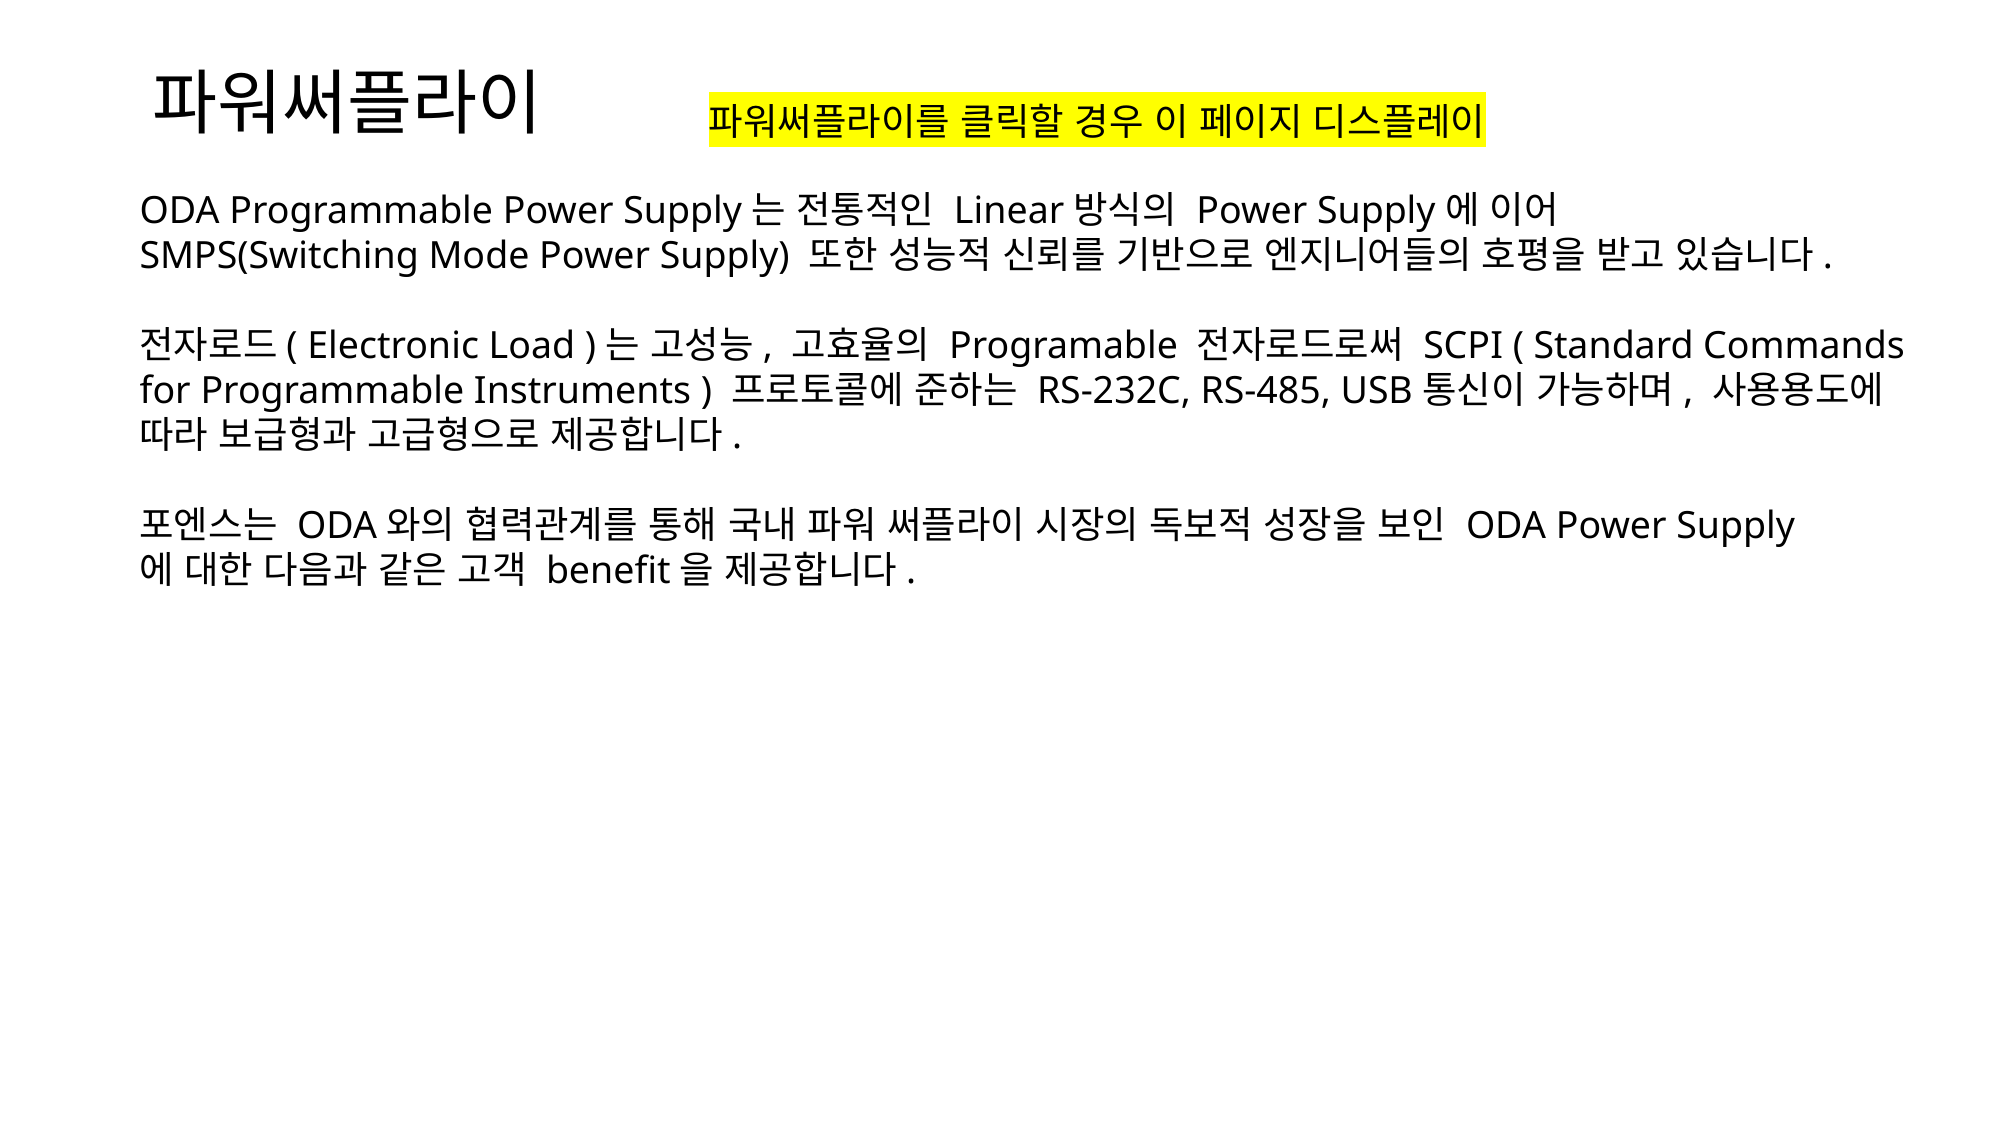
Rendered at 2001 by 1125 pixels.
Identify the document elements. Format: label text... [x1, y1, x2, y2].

text_box 파워써플라이를 클릭할 경우 이 페이지 디스플레이 [693, 90, 1501, 151]
text_box ODA Programmable Power Supply는 전통적인 Linear방식의 Power Supply에 이어 SMPS(Switching Mode Power Supply) 또한 성능적 신뢰를 기반으로 엔지니어들의 호평을 받고 있습니다. 전자로드( Electronic Load )는 고성능, 고효율의 Programable 전자로드로써 SCPI ( Standard Commands for Programmable Instruments ) 프로토콜에 준하는 RS-232C, RS-485, USB통신이 가능하며, 사용용도에 따라 보급형과 고급형으로 제공합니다. 포엔스는 ODA와의 협력관계를 통해 국내 파워 써플라이 시장의 독보적 성장을 보인 ODA Power Supply 에 대한 다음과 같은 고객 benefit을 제공합니다. [124, 178, 1937, 599]
title 파워써플라이 [137, 59, 1863, 152]
